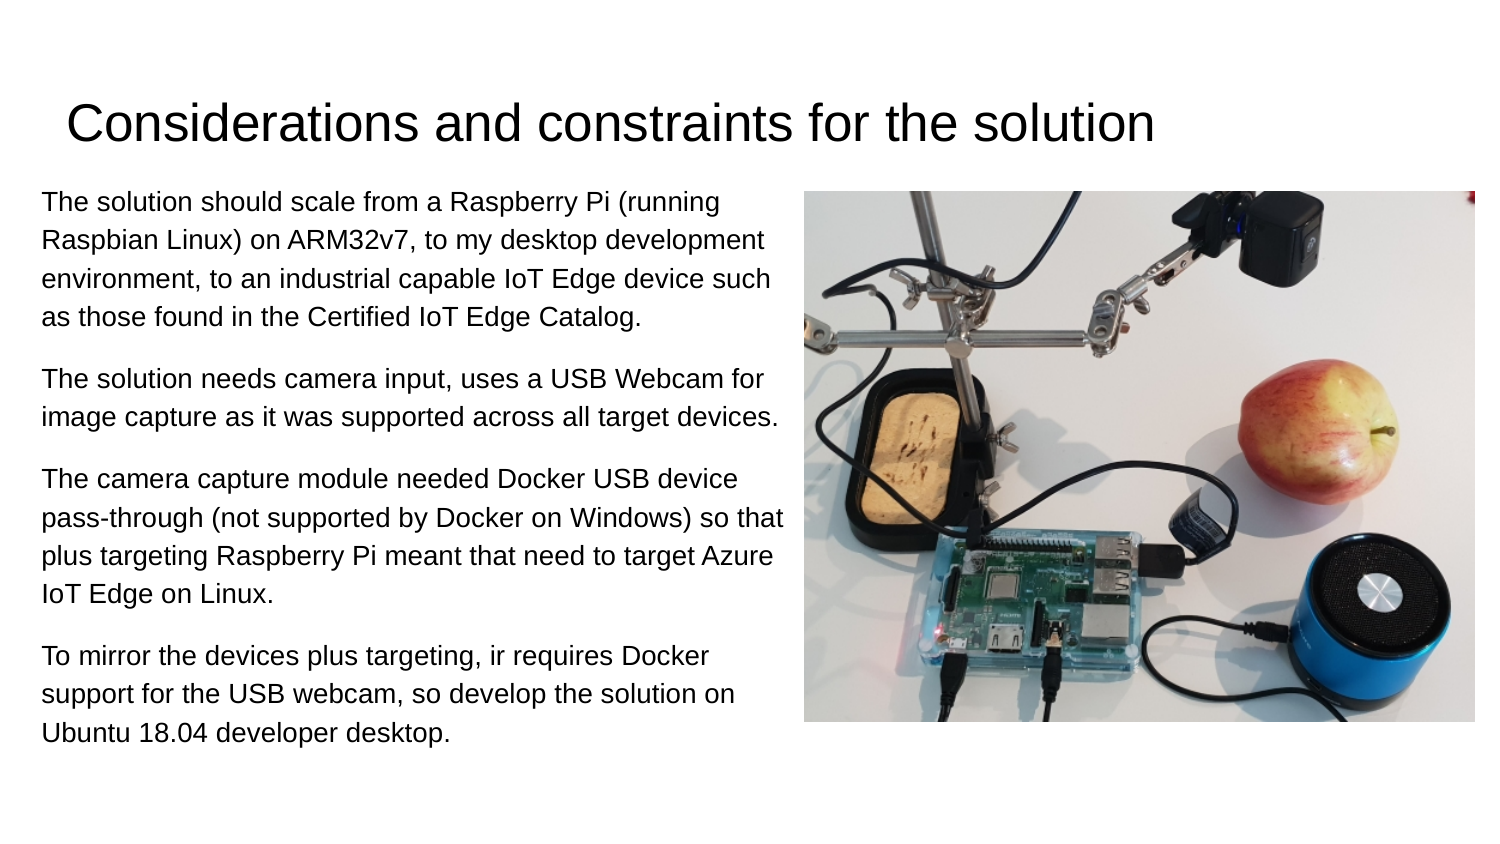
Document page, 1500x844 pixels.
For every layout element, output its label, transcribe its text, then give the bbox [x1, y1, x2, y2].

picture [804, 191, 1476, 723]
title Considerations and constraints for the solution [51, 72, 1449, 167]
list The solution should scale from a Raspberry Pi (running Raspbian Linux) on ARM32v7, to my desktop development environment, to an industrial capable IoT Edge device such as those found in the Certified IoT Edge Catalog. The solution needs camera input, uses a USB Webcam for image capture as it was supported across all target devices. The camera capture module needed Docker USB device pass-through (not supported by Docker on Windows) so that plus targeting Raspberry Pi meant that need to target Azure IoT Edge on Linux. To mirror the devices plus targeting, ir requires Docker support for the USB webcam, so develop the solution on Ubuntu 18.04 developer desktop. [26, 164, 806, 811]
